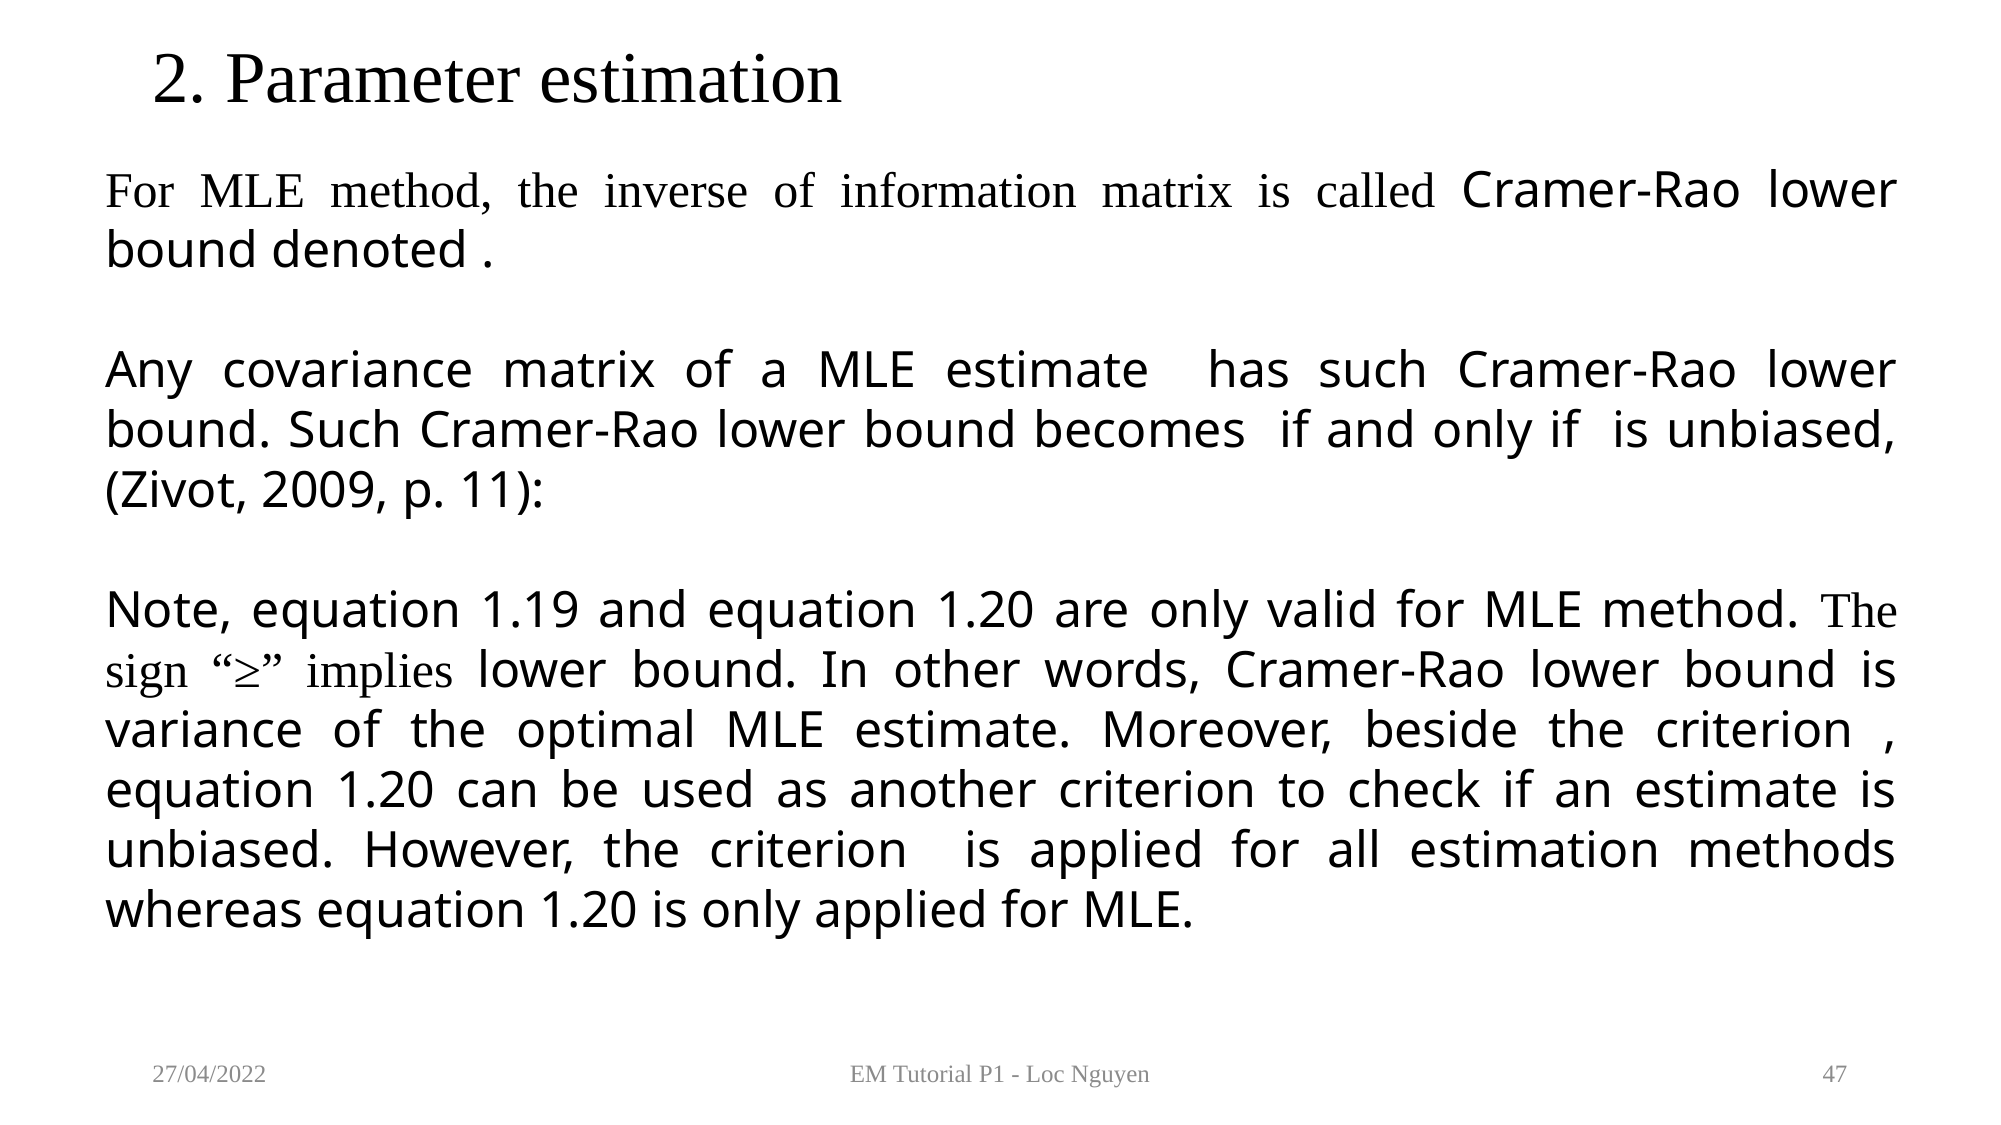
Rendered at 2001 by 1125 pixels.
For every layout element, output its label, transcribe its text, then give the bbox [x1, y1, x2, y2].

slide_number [137, 1042, 588, 1103]
footer EM Tutorial P1 - Loc Nguyen [662, 1042, 1338, 1103]
title 2. Parameter estimation [137, 19, 1863, 128]
slide_number 47 [1412, 1042, 1863, 1103]
